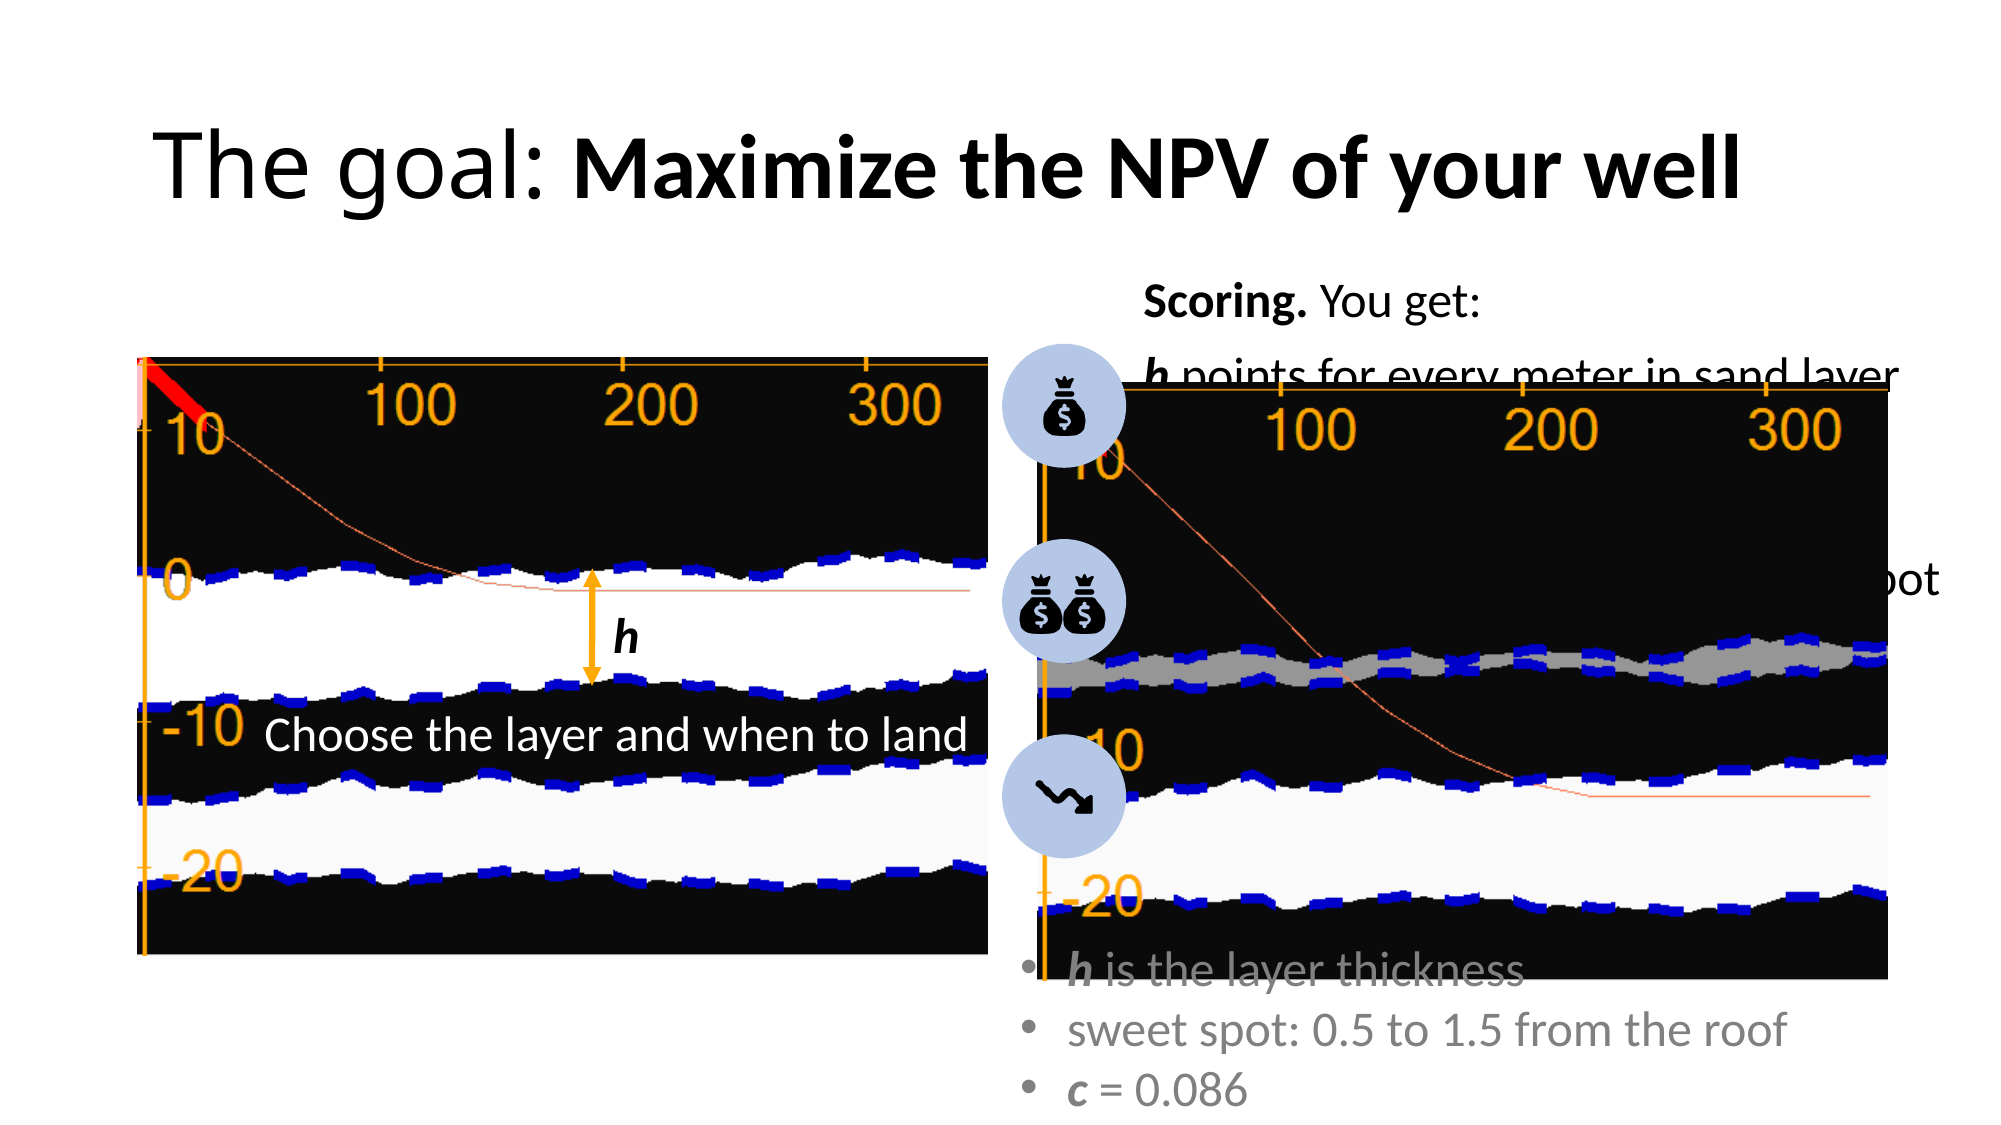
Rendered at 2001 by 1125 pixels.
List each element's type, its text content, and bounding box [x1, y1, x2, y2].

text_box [1002, 343, 1127, 468]
list Scoring. You get: h points for every meter in sand layer (along X-axis) 2*h points when you stay in sweet spot near the roof –c points cost of drilling is subtracted for every meter [1128, 266, 1979, 981]
title The goal: Maximize the NPV of your well [137, 59, 1863, 278]
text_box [1002, 539, 1127, 664]
text_box h is the layer thickness sweet spot: 0.5 to 1.5 from the roof c = 0.086 [930, 928, 1944, 1125]
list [137, 357, 988, 956]
picture [1037, 382, 1888, 981]
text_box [1002, 734, 1127, 859]
